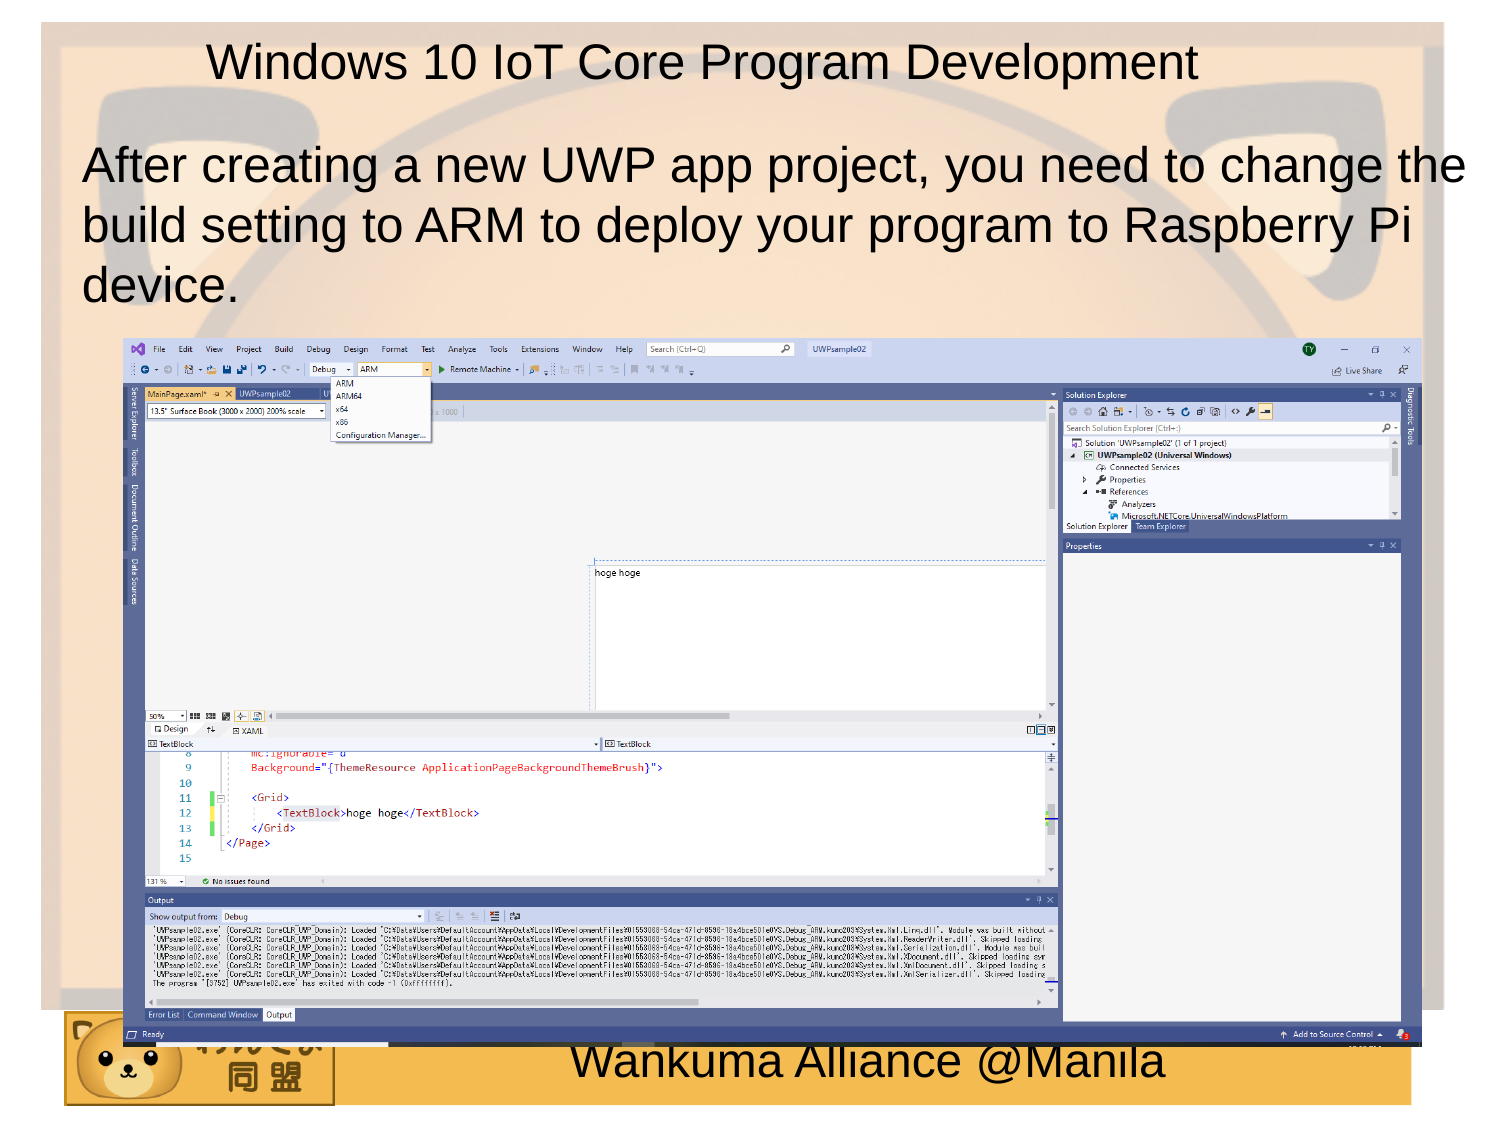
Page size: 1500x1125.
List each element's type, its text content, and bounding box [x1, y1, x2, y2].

list After creating a new UWP app project, you need to change the build setting to ARM to deploy your program to Raspberry Pi device. [66, 125, 1500, 776]
picture [41, 22, 1447, 1106]
text_box Windows 10 IoT Core Program Development [123, 21, 1282, 110]
